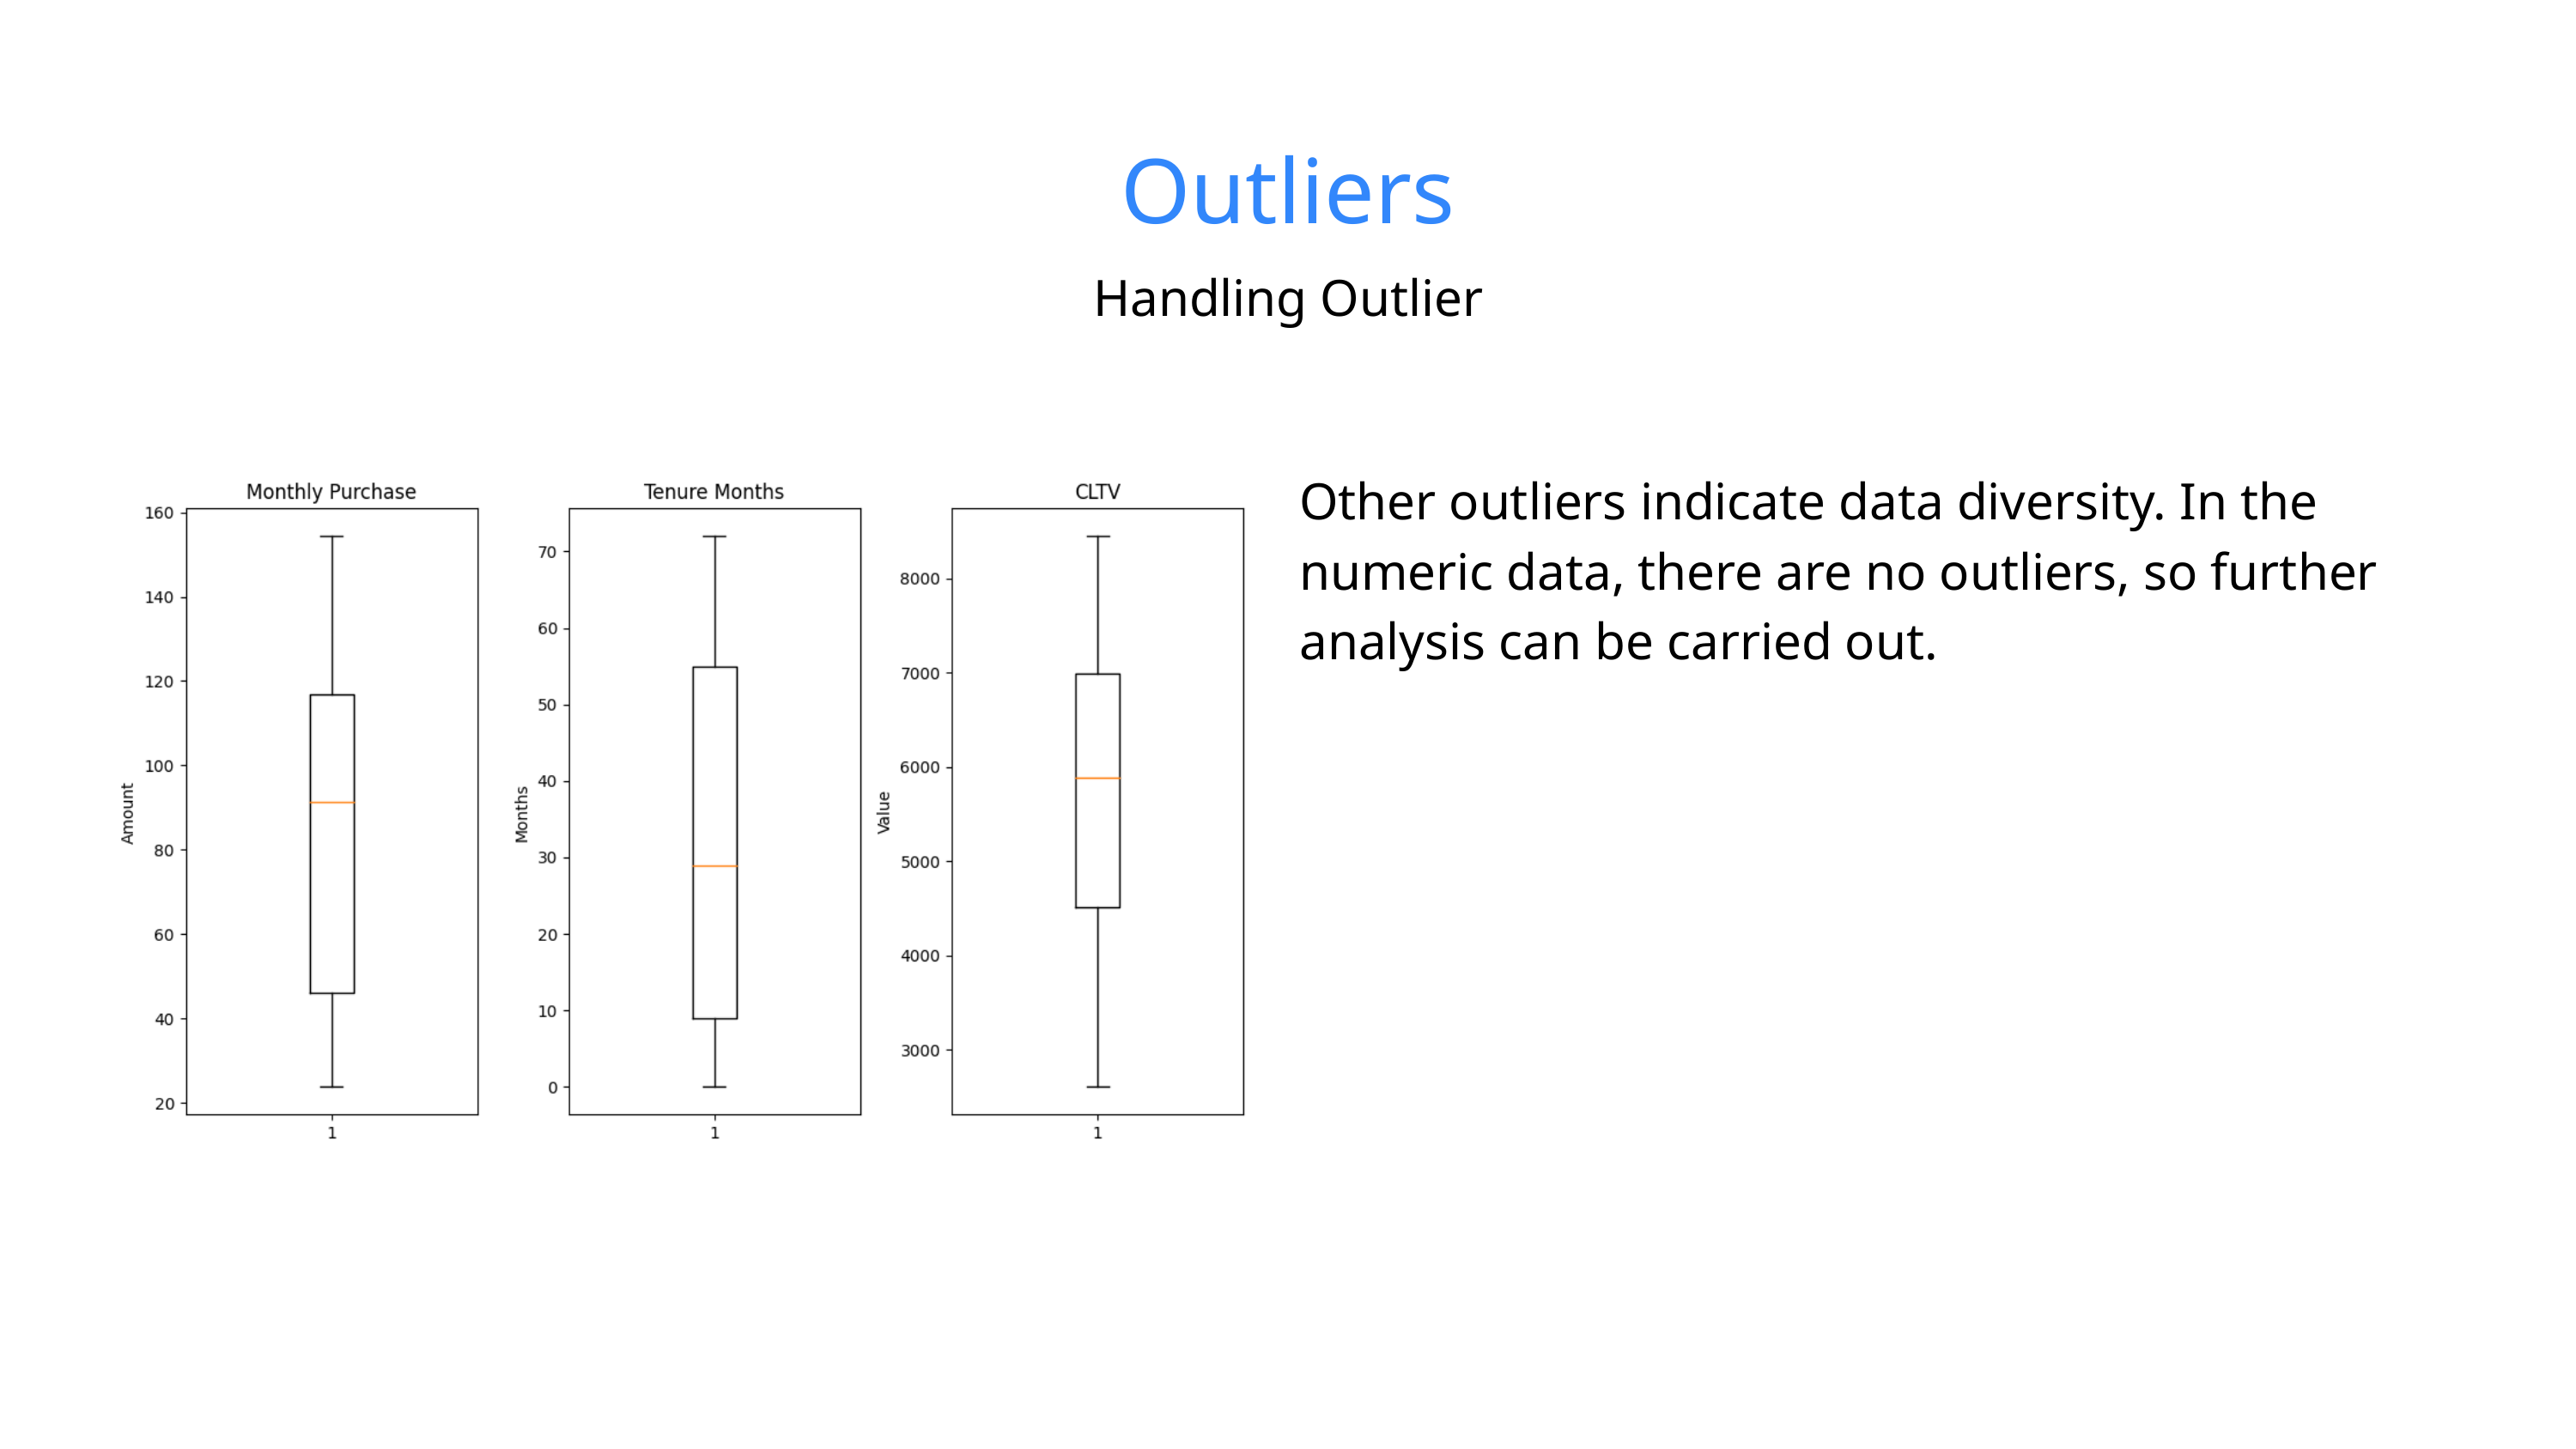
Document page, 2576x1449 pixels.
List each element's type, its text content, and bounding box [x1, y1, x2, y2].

text_box [110, 471, 1254, 1154]
text_box Outliers [738, 154, 1838, 241]
text_box Handling Outlier [1077, 256, 1499, 327]
text_box Other outliers indicate data diversity. In the numeric data, there are no outliers, so further analysis can be carried out. [1299, 459, 2466, 670]
